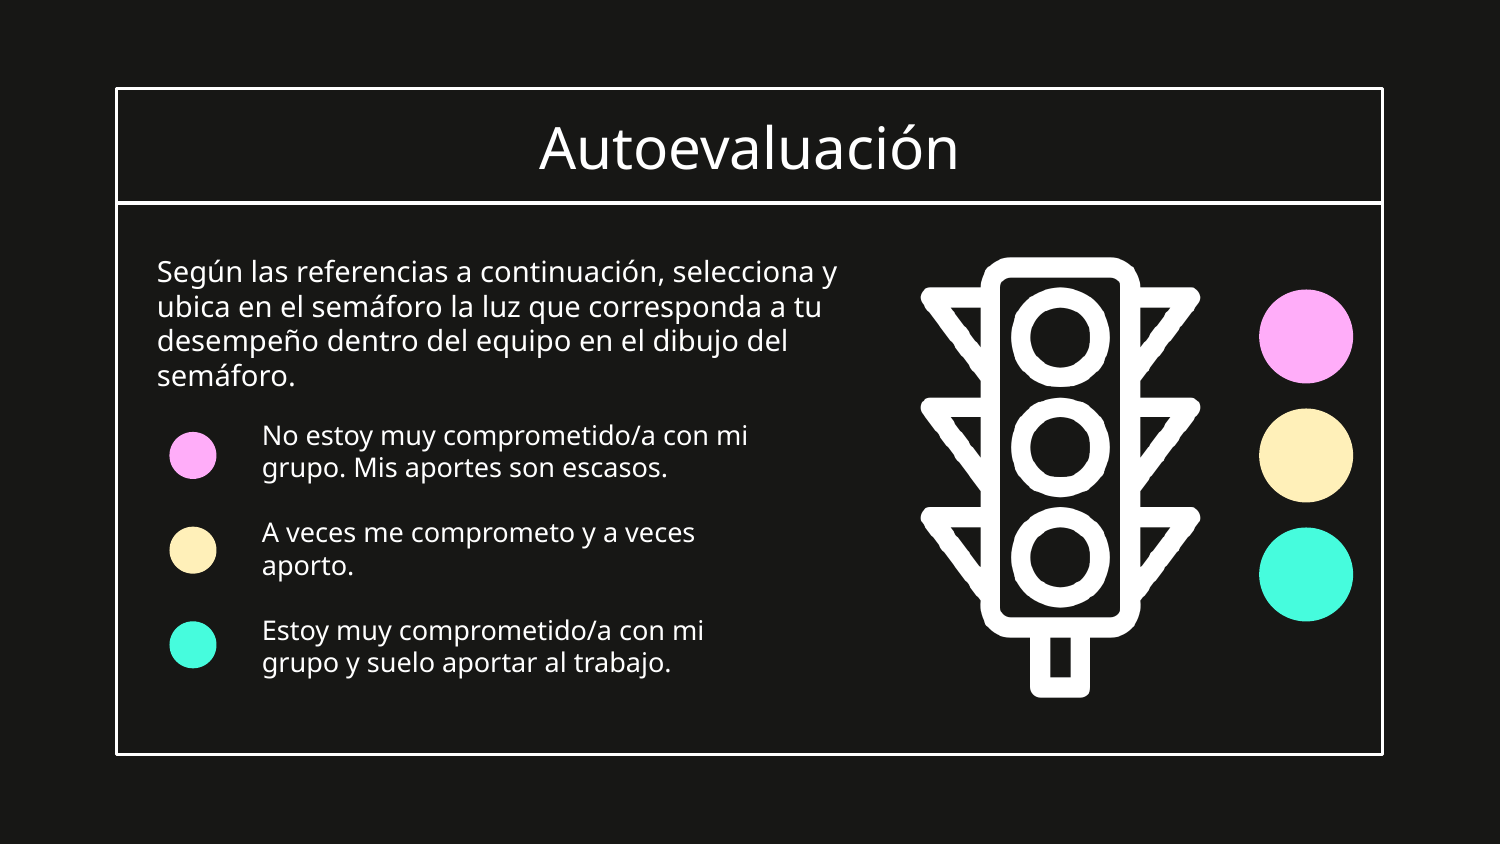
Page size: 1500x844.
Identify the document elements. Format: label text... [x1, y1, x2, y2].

title Autoevaluación [116, 106, 1383, 185]
text_box No estoy muy comprometido/a con mi grupo. Mis aportes son escasos. A veces me comprometo y a veces aporto. Estoy muy comprometido/a con mi grupo y suelo aportar al trabajo. [246, 403, 772, 689]
text_box [1305, 289, 1354, 384]
text_box [1305, 527, 1354, 622]
picture [820, 237, 1301, 718]
text_box [169, 526, 217, 574]
text_box [1305, 408, 1354, 503]
text_box [169, 431, 217, 479]
text_box Según las referencias a continuación, selecciona y ubica en el semáforo la luz que corresponda a tu desempeño dentro del equipo en el dibujo del semáforo. [141, 237, 819, 351]
text_box [169, 621, 217, 669]
